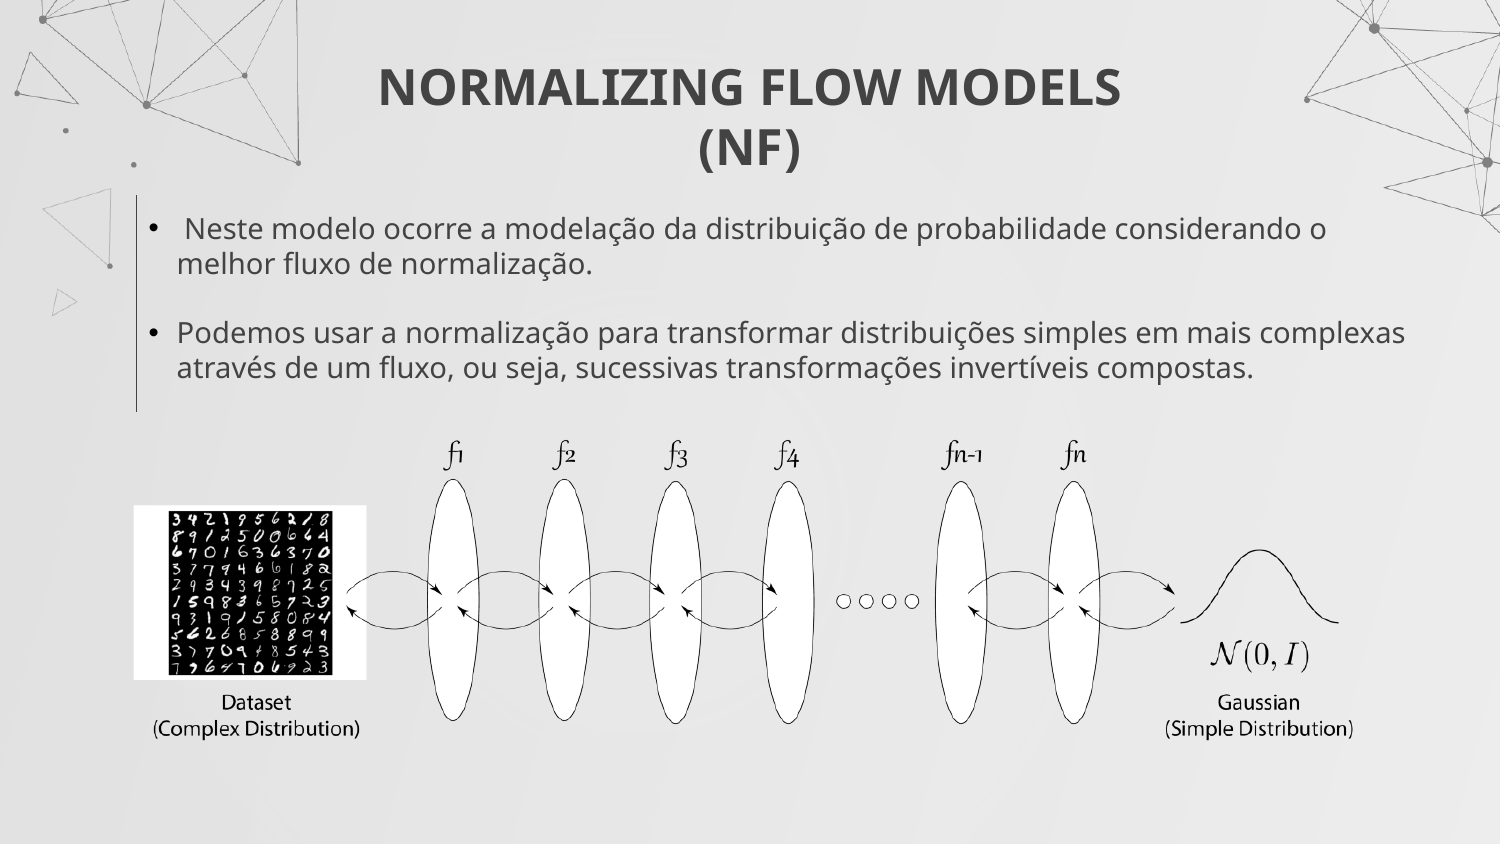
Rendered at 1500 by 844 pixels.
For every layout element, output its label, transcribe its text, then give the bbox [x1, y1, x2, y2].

title NORMALIZING FLOW MODELS (NF) [322, 40, 1178, 195]
picture [0, 0, 1500, 844]
text_box Neste modelo ocorre a modelação da distribuição de probabilidade considerando o melhor fluxo de normalização. Podemos usar a normalização para transformar distribuições simples em mais complexas através de um fluxo, ou seja, sucessivas transformações invertíveis compostas. [133, 195, 1424, 456]
